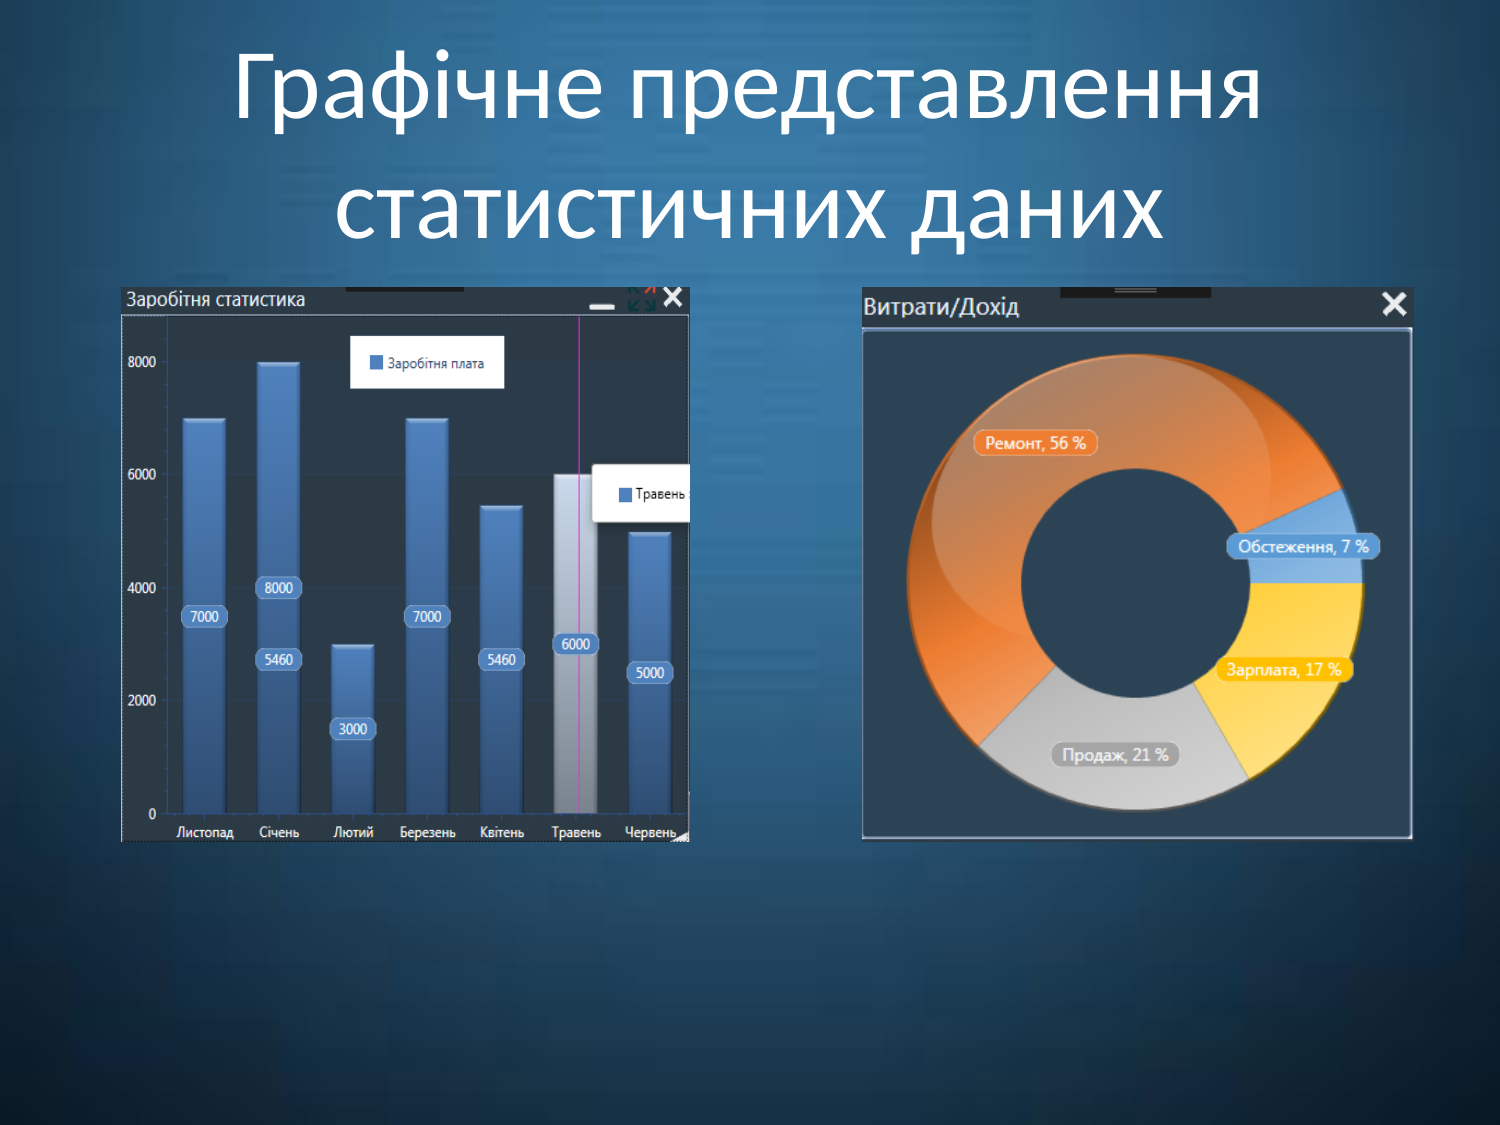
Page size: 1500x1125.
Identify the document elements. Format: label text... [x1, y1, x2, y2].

title Графічне представлення статистичних даних [75, 45, 1425, 233]
picture [0, 0, 1500, 1125]
